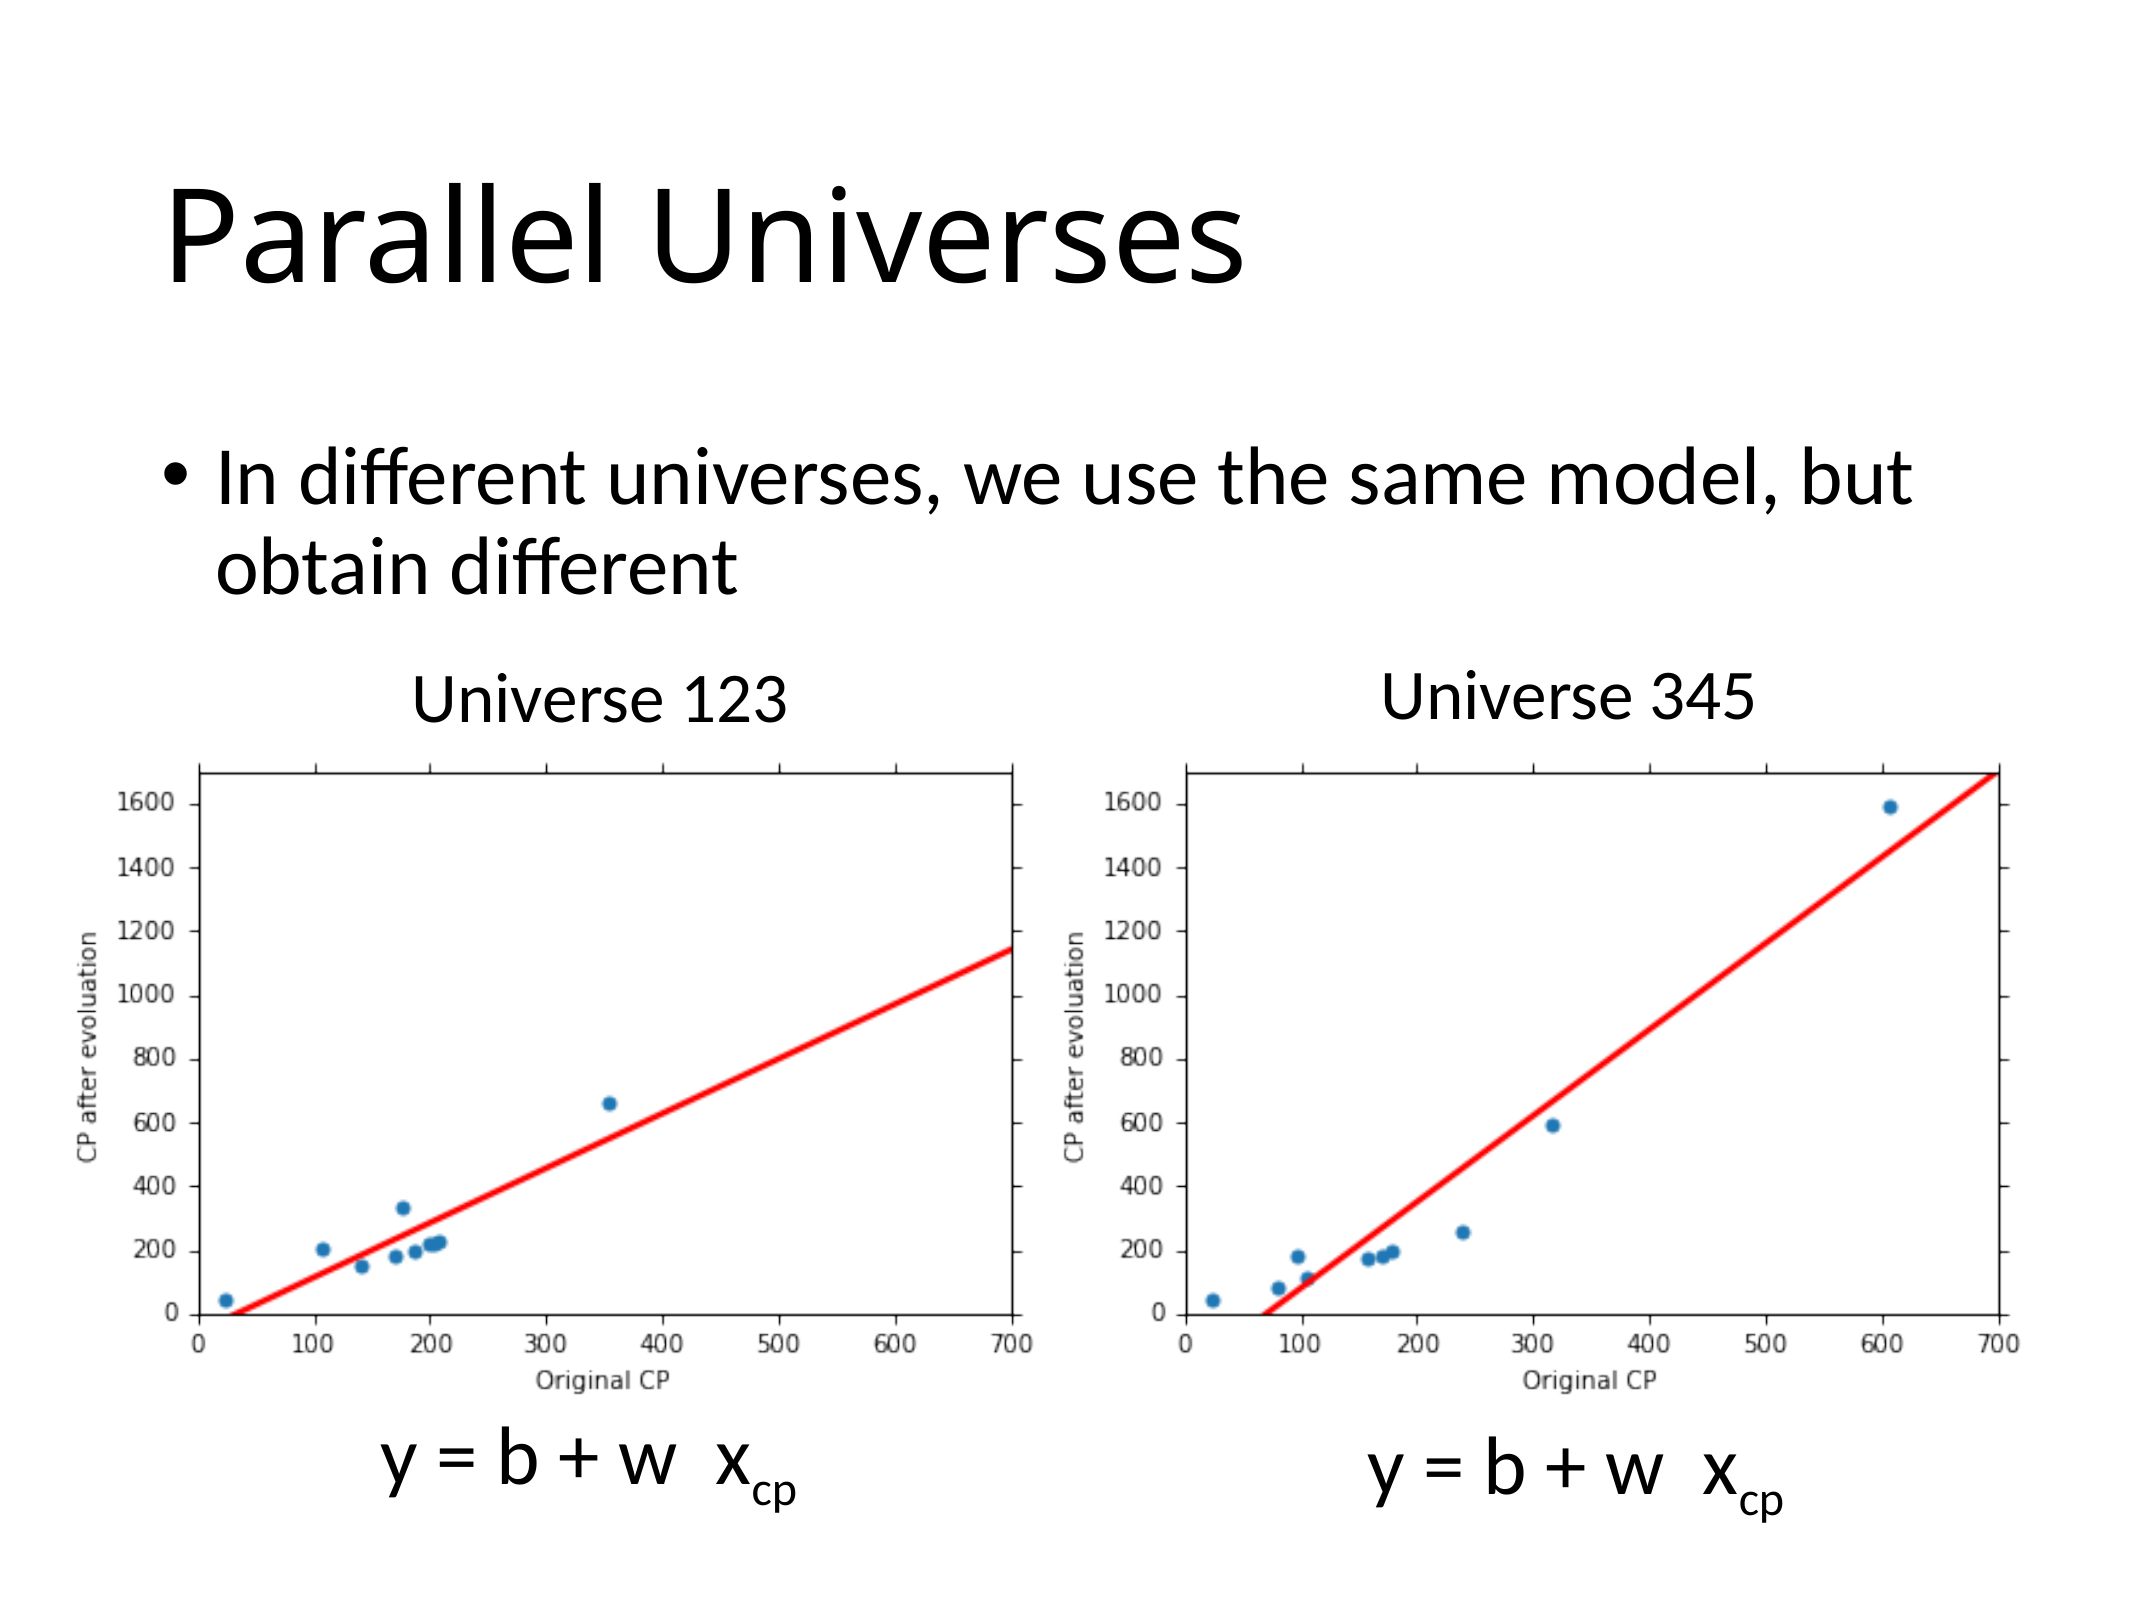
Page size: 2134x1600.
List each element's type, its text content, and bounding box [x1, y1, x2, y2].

title Parallel Universes [146, 85, 1987, 395]
picture [63, 746, 2038, 1412]
text_box Universe 123 [396, 643, 804, 744]
text_box Universe 345 [1365, 641, 1773, 742]
